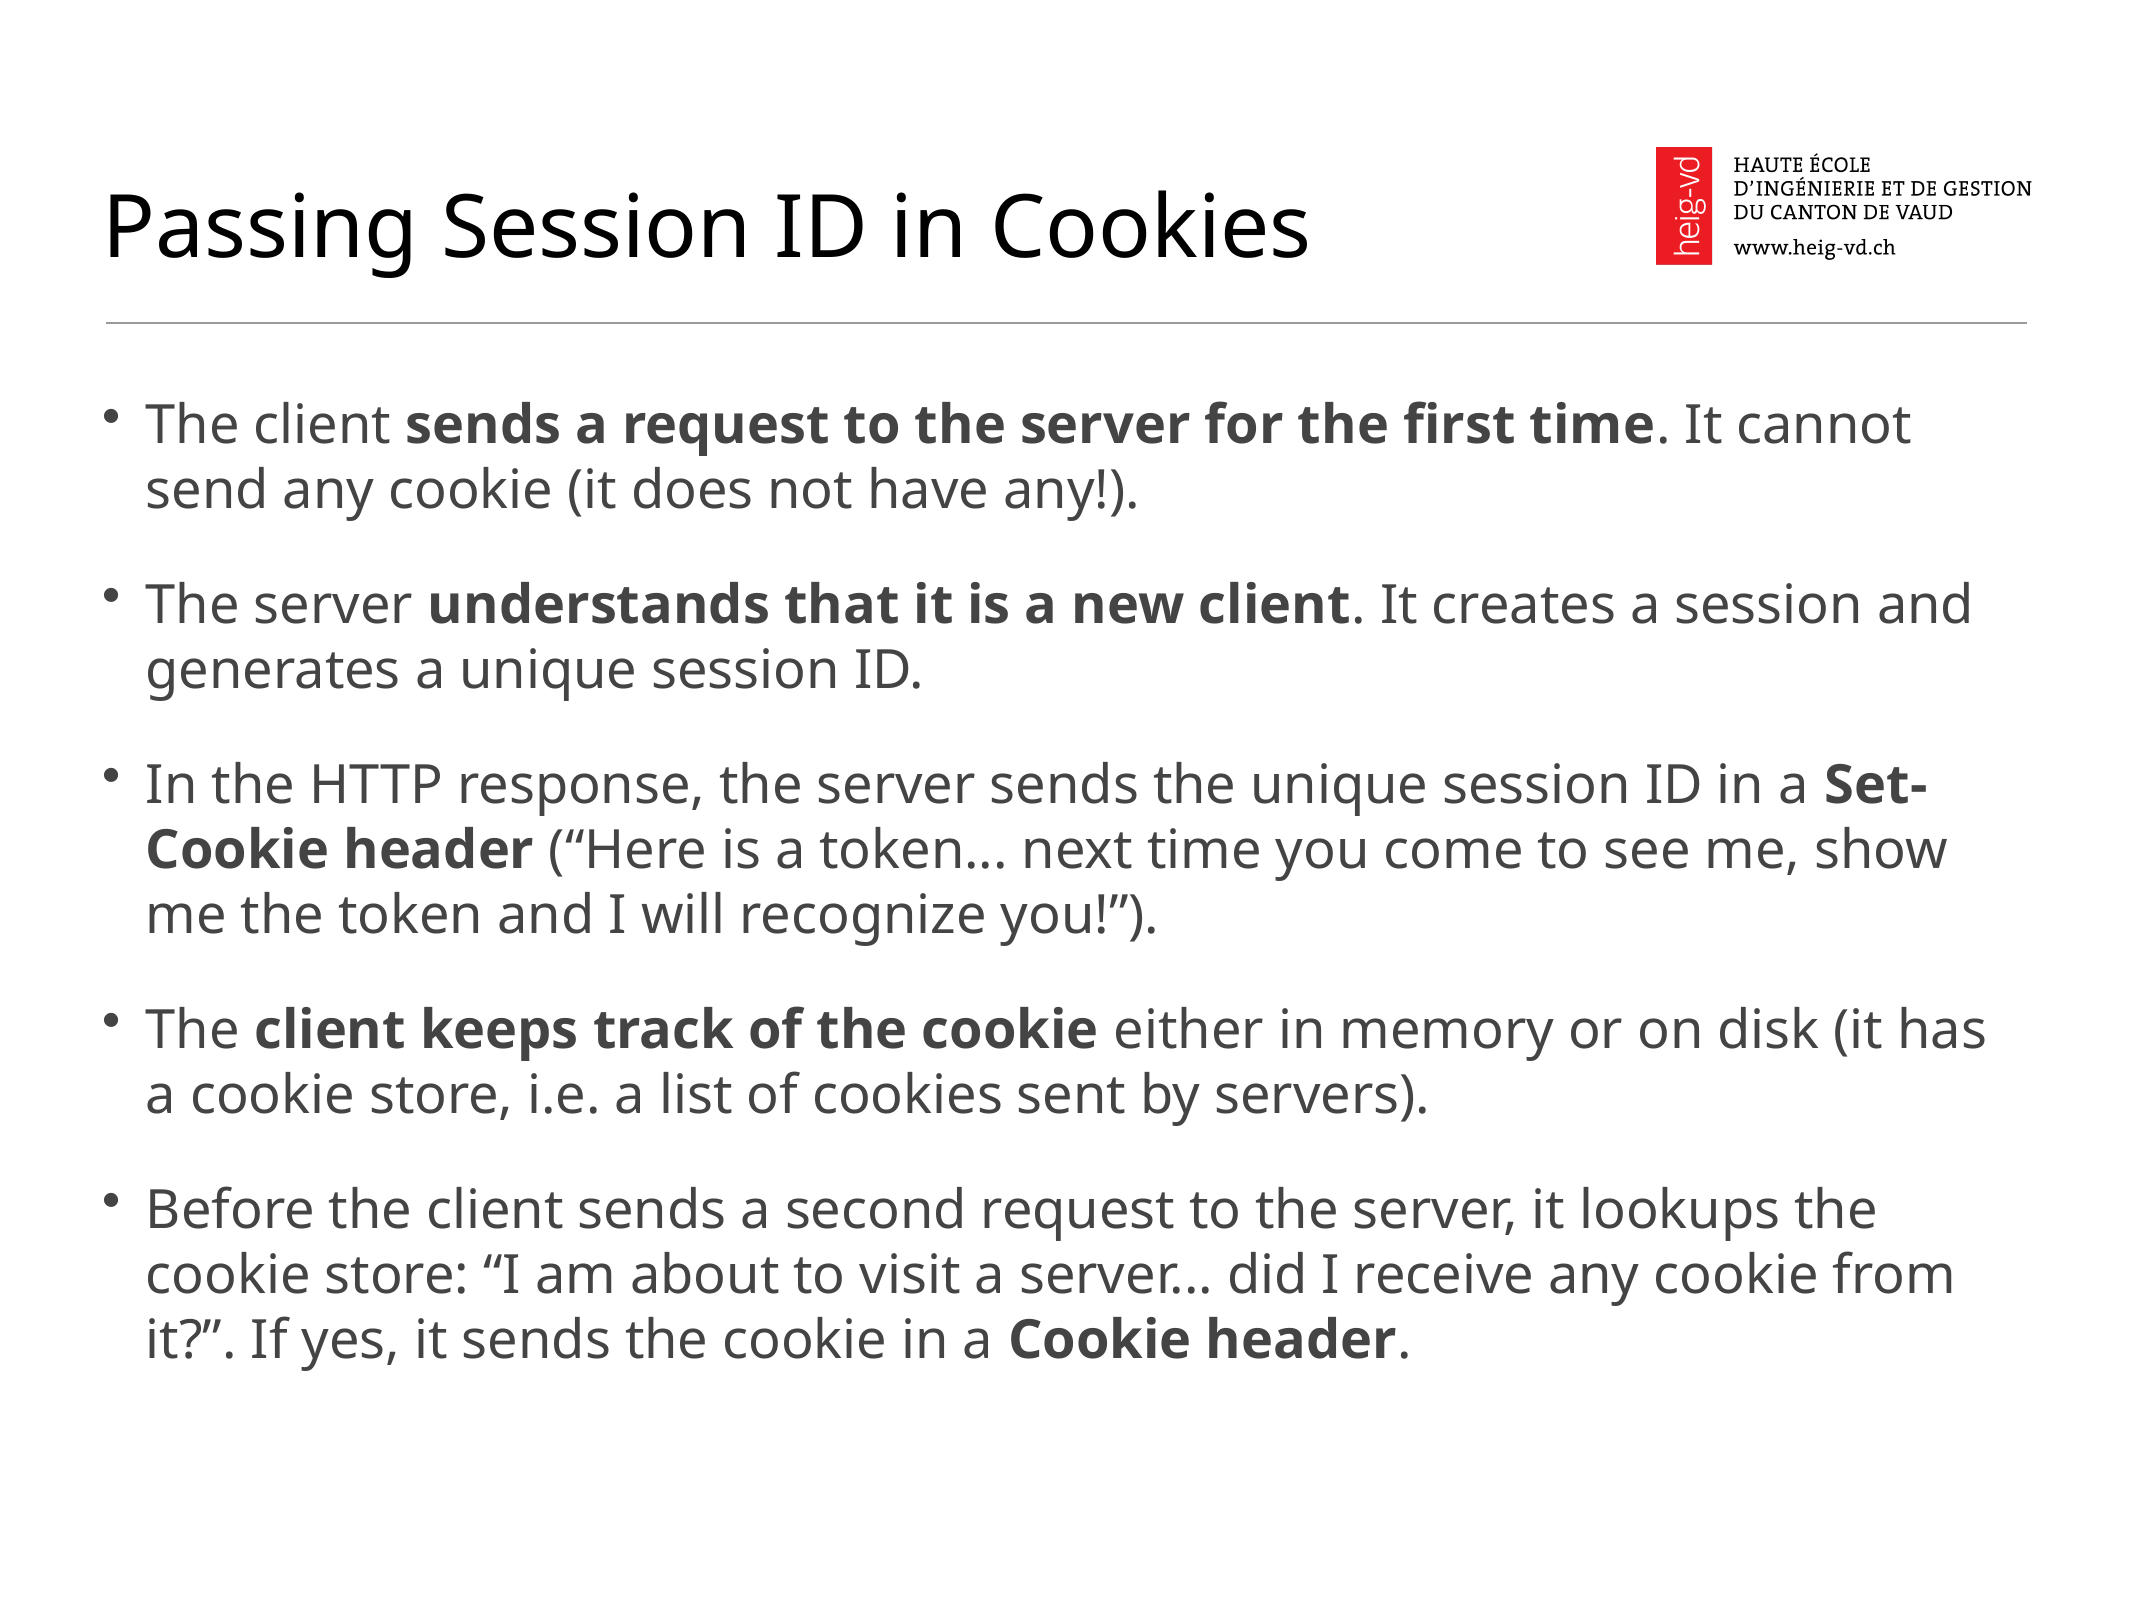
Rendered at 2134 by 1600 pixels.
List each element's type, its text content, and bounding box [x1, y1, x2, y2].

title Passing Session ID in Cookies [93, 53, 2041, 284]
list The client sends a request to the server for the first time. It cannot send any cookie (it does not have any!). The server understands that it is a new client. It creates a session and generates a unique session ID. In the HTTP response, the server sends the unique session ID in a Set-Cookie header (“Here is a token... next time you come to see me, show me the token and I will recognize you!”). The client keeps track of the cookie either in memory or on disk (it has a cookie store, i.e. a list of cookies sent by servers). Before the client sends a second request to the server, it lookups the cookie store: “I am about to visit a server... did I receive any cookie from it?”. If yes, it sends the cookie in a Cookie header. [93, 380, 2041, 1459]
